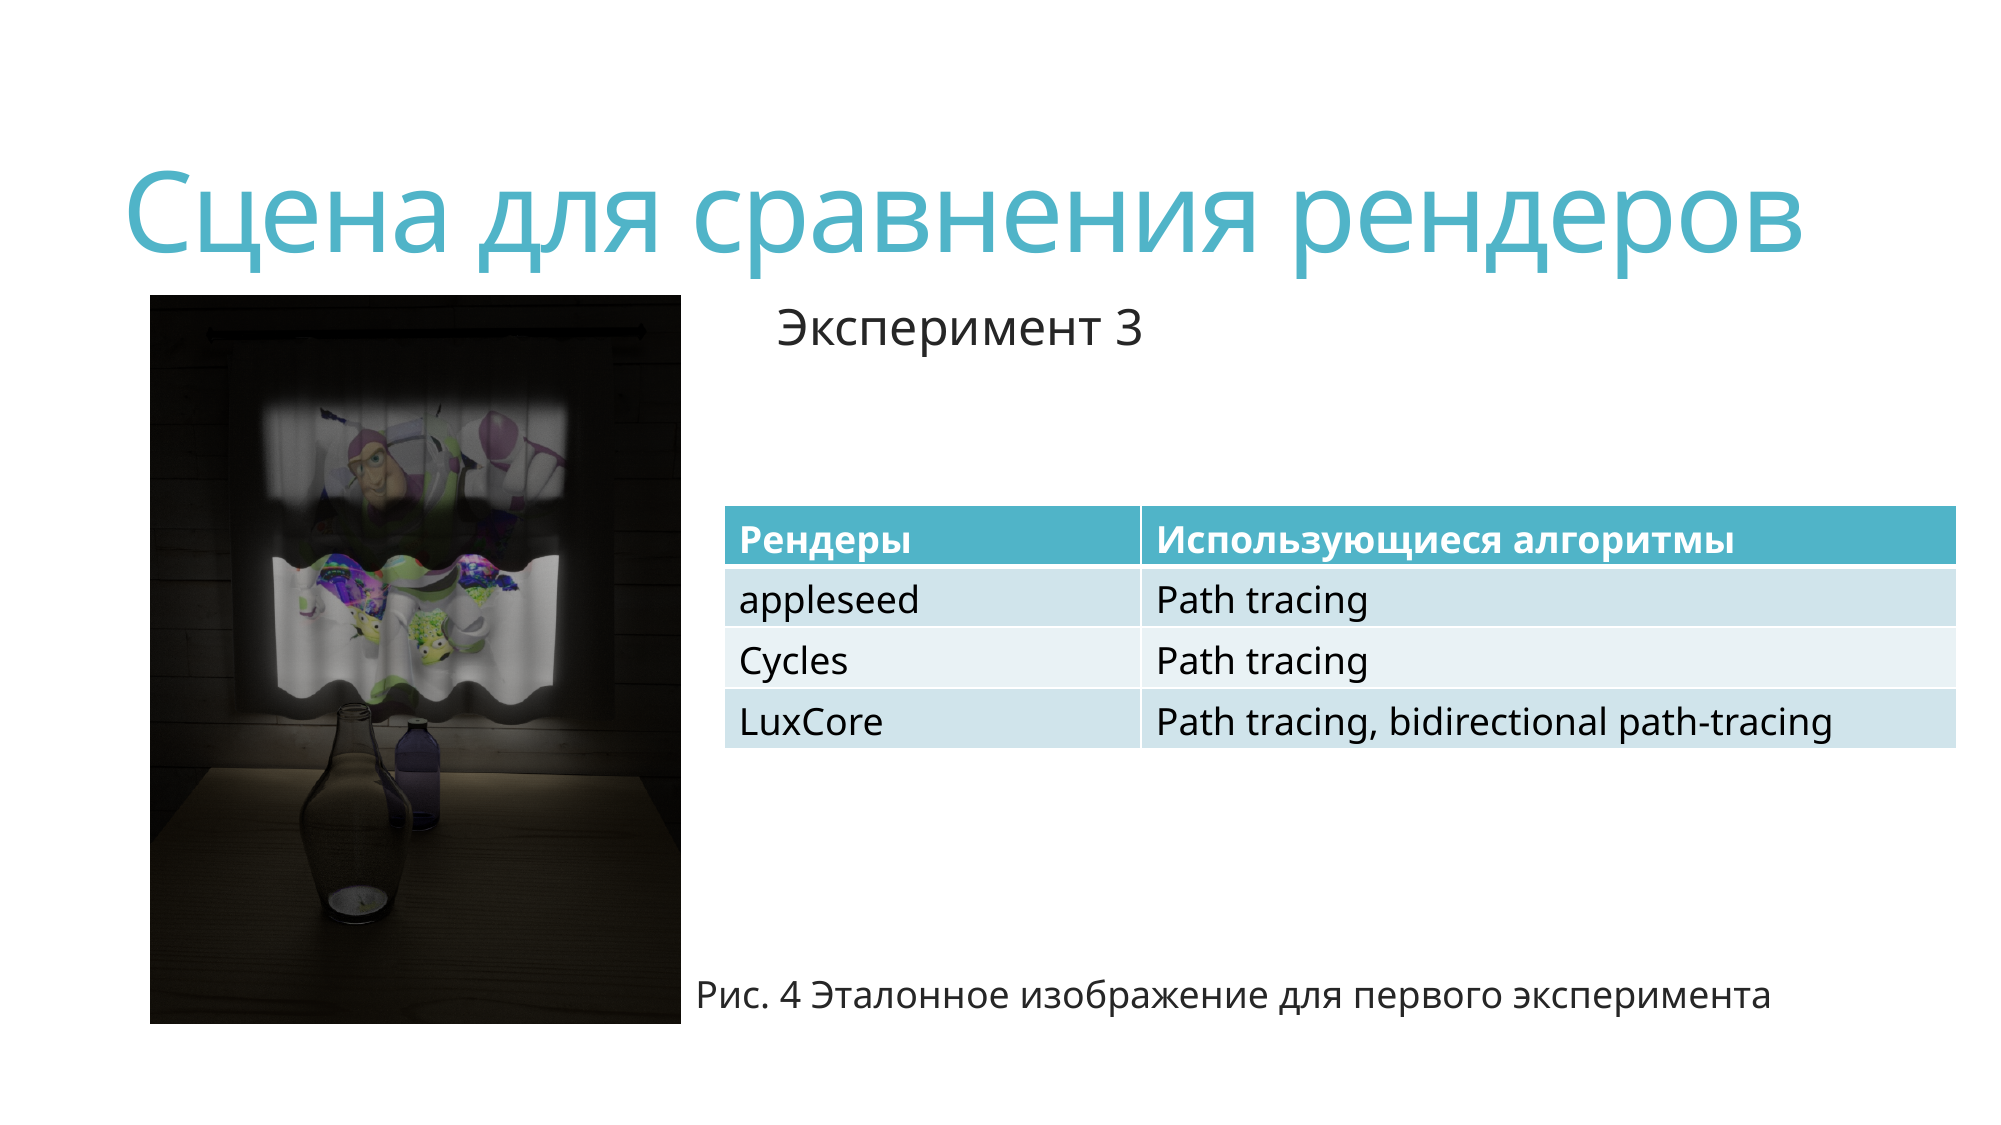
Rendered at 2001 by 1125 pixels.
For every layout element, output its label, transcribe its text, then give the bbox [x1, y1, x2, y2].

text_box Рис. 4 Эталонное изображение для первого эксперимента [681, 963, 1806, 1023]
table_header Использующиеся алгоритмы [1142, 506, 1956, 564]
title Сцена для сравнения рендеров [107, 81, 1875, 354]
table_cell appleseed [725, 569, 1140, 626]
table_header Рендеры [725, 506, 1140, 564]
text_box Эксперимент 3 [762, 288, 1221, 363]
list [150, 295, 681, 1025]
table_cell LuxCore [725, 689, 1140, 748]
table_cell Path tracing [1142, 628, 1956, 687]
table_cell Cycles [725, 628, 1140, 687]
table_cell Path tracing [1142, 569, 1956, 626]
table_cell Path tracing, bidirectional path-tracing [1142, 689, 1956, 748]
